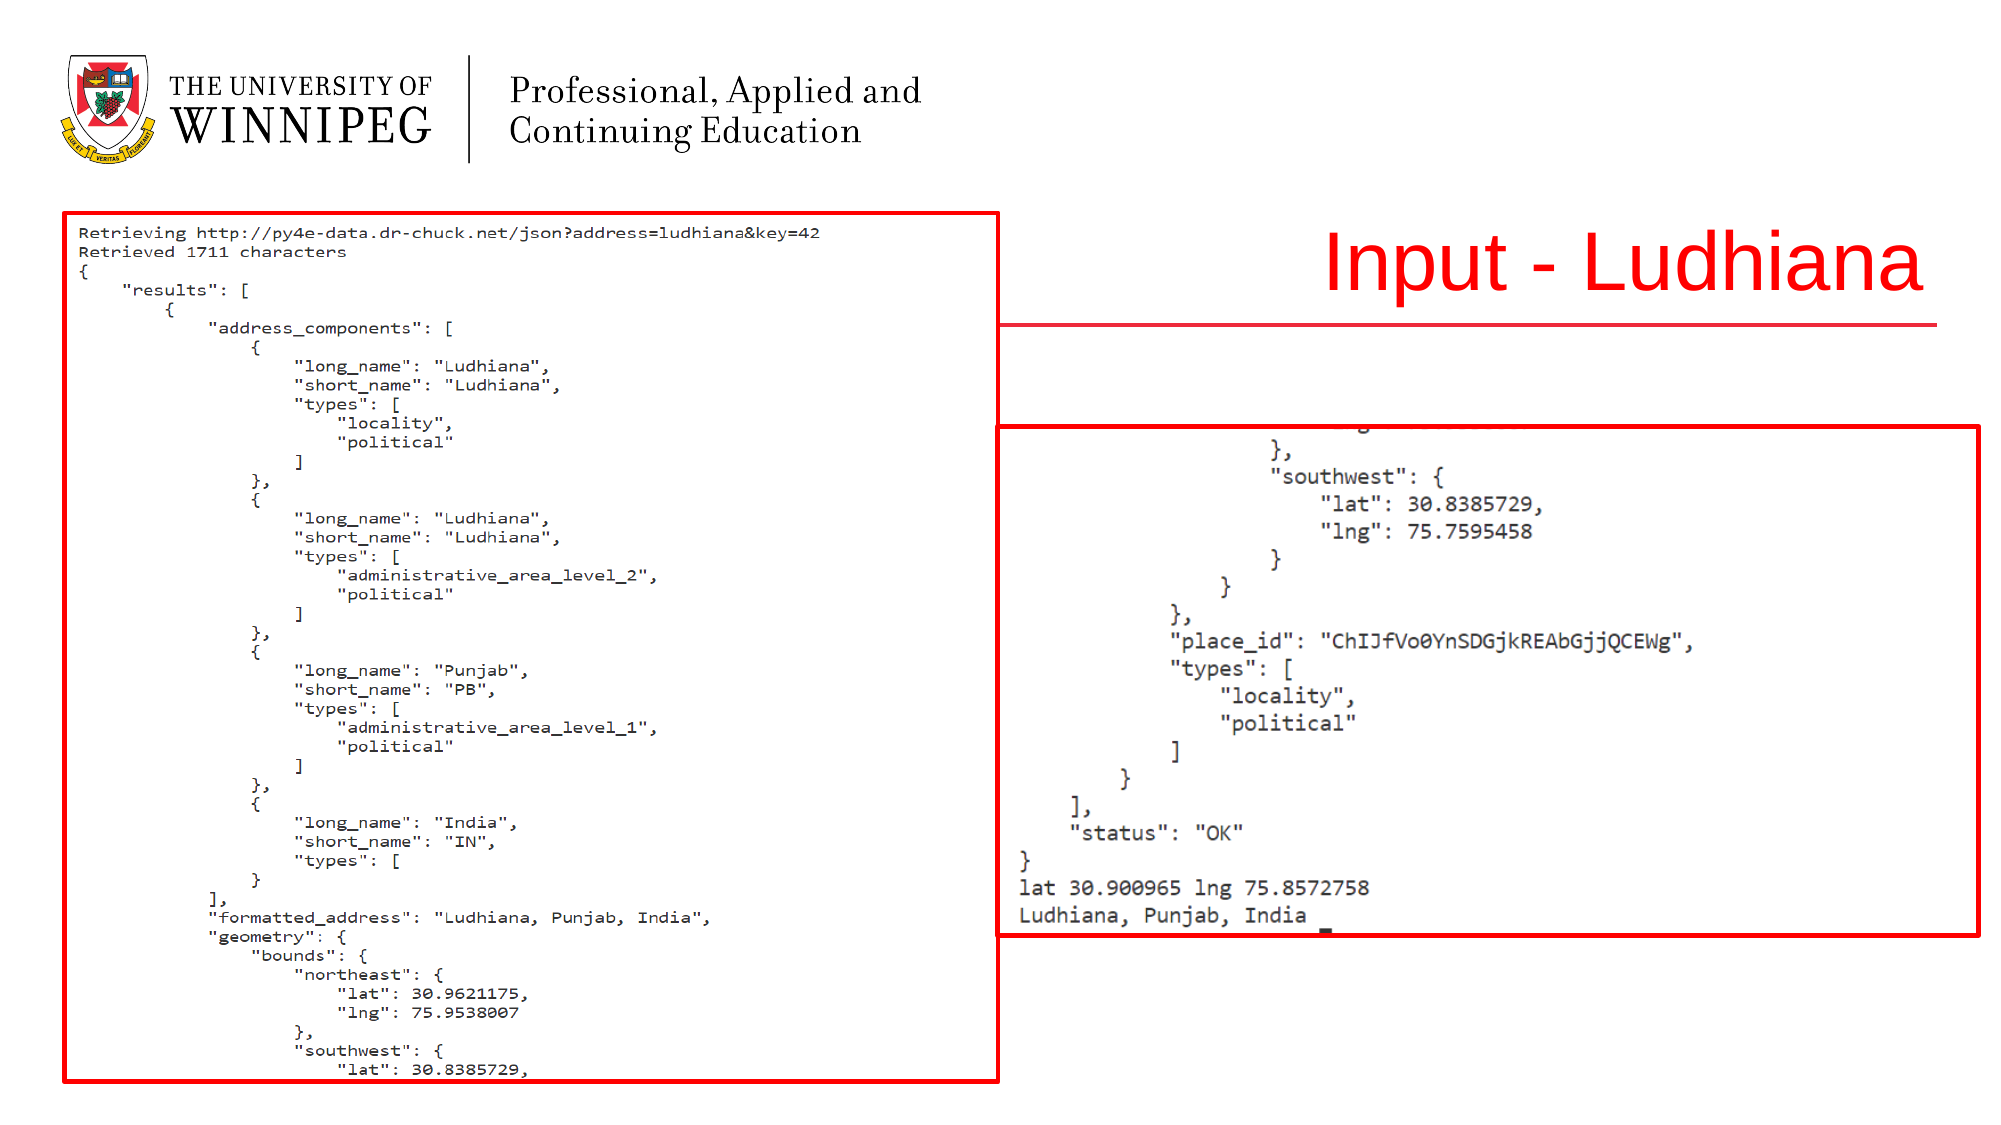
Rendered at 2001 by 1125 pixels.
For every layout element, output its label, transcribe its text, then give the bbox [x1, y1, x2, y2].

picture [66, 215, 996, 1080]
text_box Input - Ludhiana [1063, 176, 1939, 352]
picture [60, 55, 922, 164]
picture [999, 428, 1977, 933]
